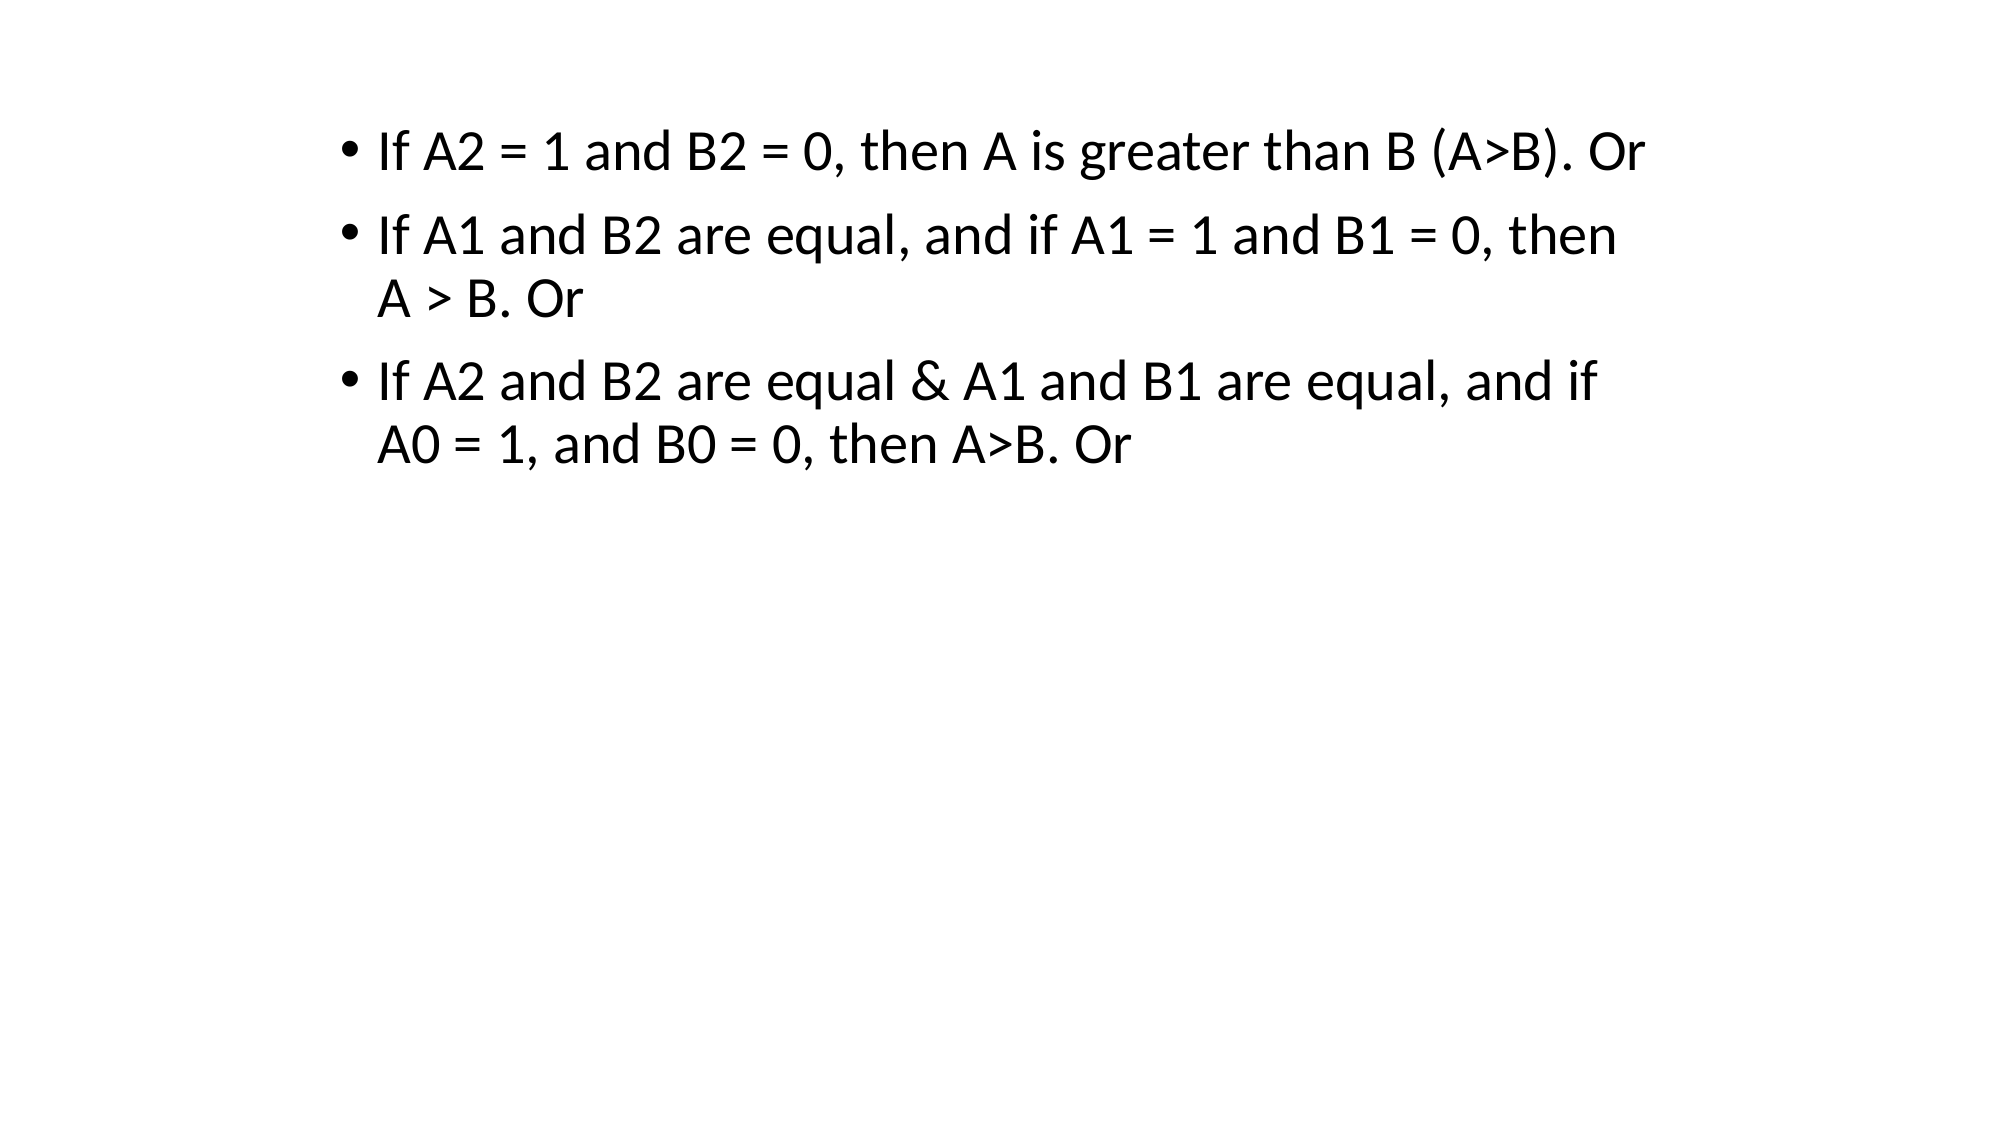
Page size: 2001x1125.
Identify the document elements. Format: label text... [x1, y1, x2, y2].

list If A2 = 1 and B2 = 0, then A is greater than B (A>B). Or If A1 and B2 are equal, and if A1 = 1 and B1 = 0, then A > B. Or If A2 and B2 are equal & A1 and B1 are equal, and if A0 = 1, and B0 = 0, then A>B. Or [324, 112, 1675, 1005]
